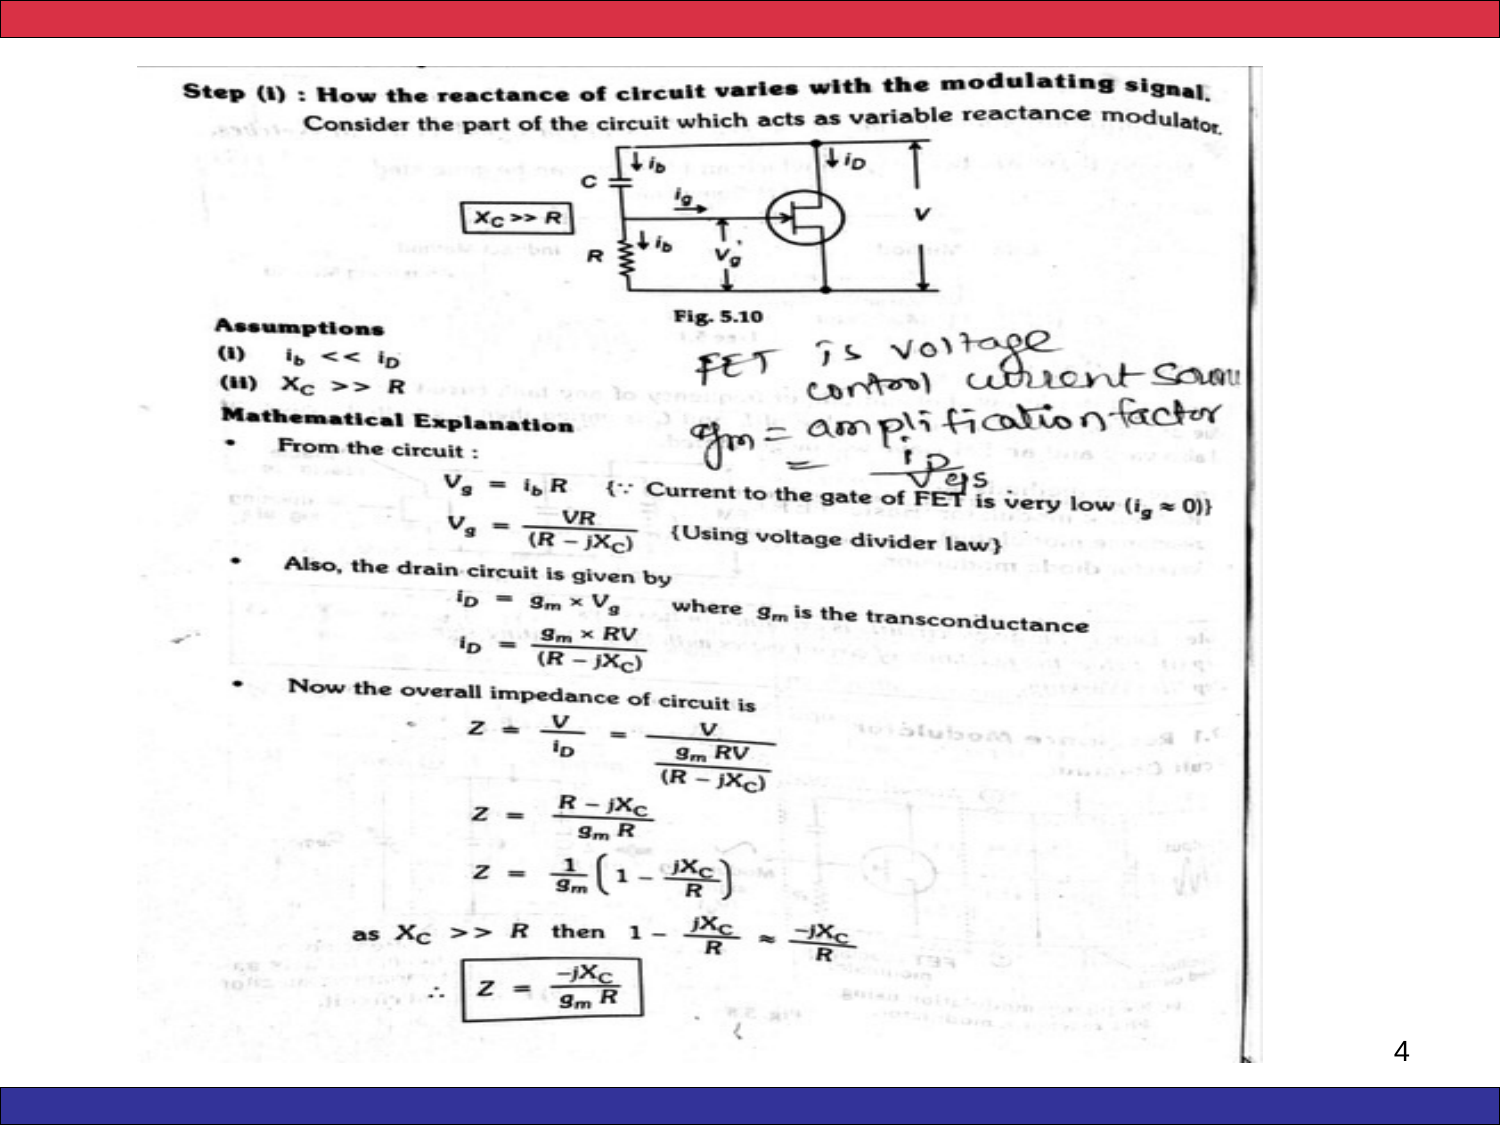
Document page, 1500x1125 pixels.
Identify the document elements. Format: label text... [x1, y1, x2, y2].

slide_number 4 [1074, 1024, 1425, 1103]
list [137, 66, 1263, 1063]
